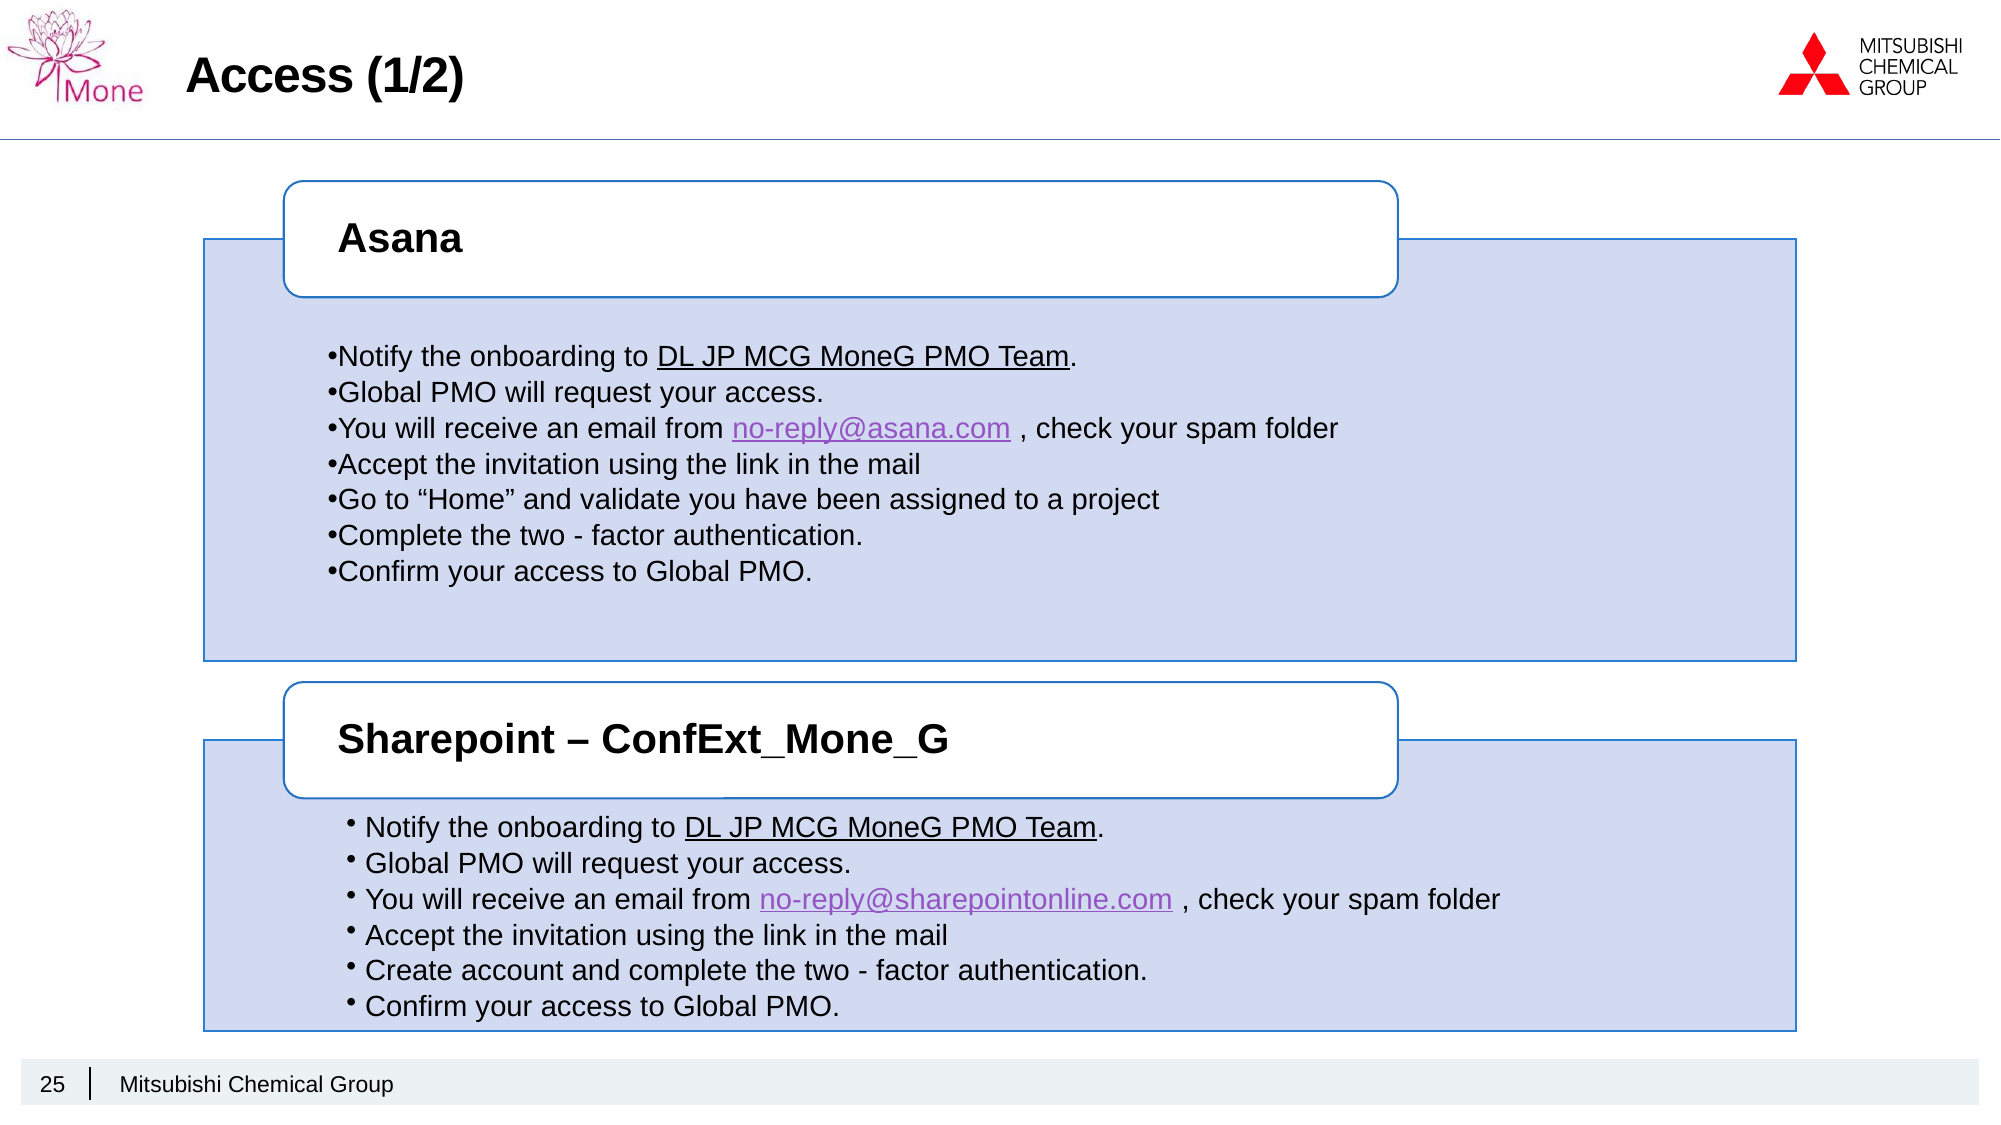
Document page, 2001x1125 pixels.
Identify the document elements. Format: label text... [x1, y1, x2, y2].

title Access (1/2) [155, 31, 1514, 120]
picture [0, 0, 150, 116]
slide_number 25 [39, 1062, 97, 1102]
footer Mitsubishi Chemical Group [104, 1062, 836, 1102]
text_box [204, 174, 1796, 1038]
picture [1753, 10, 1990, 120]
